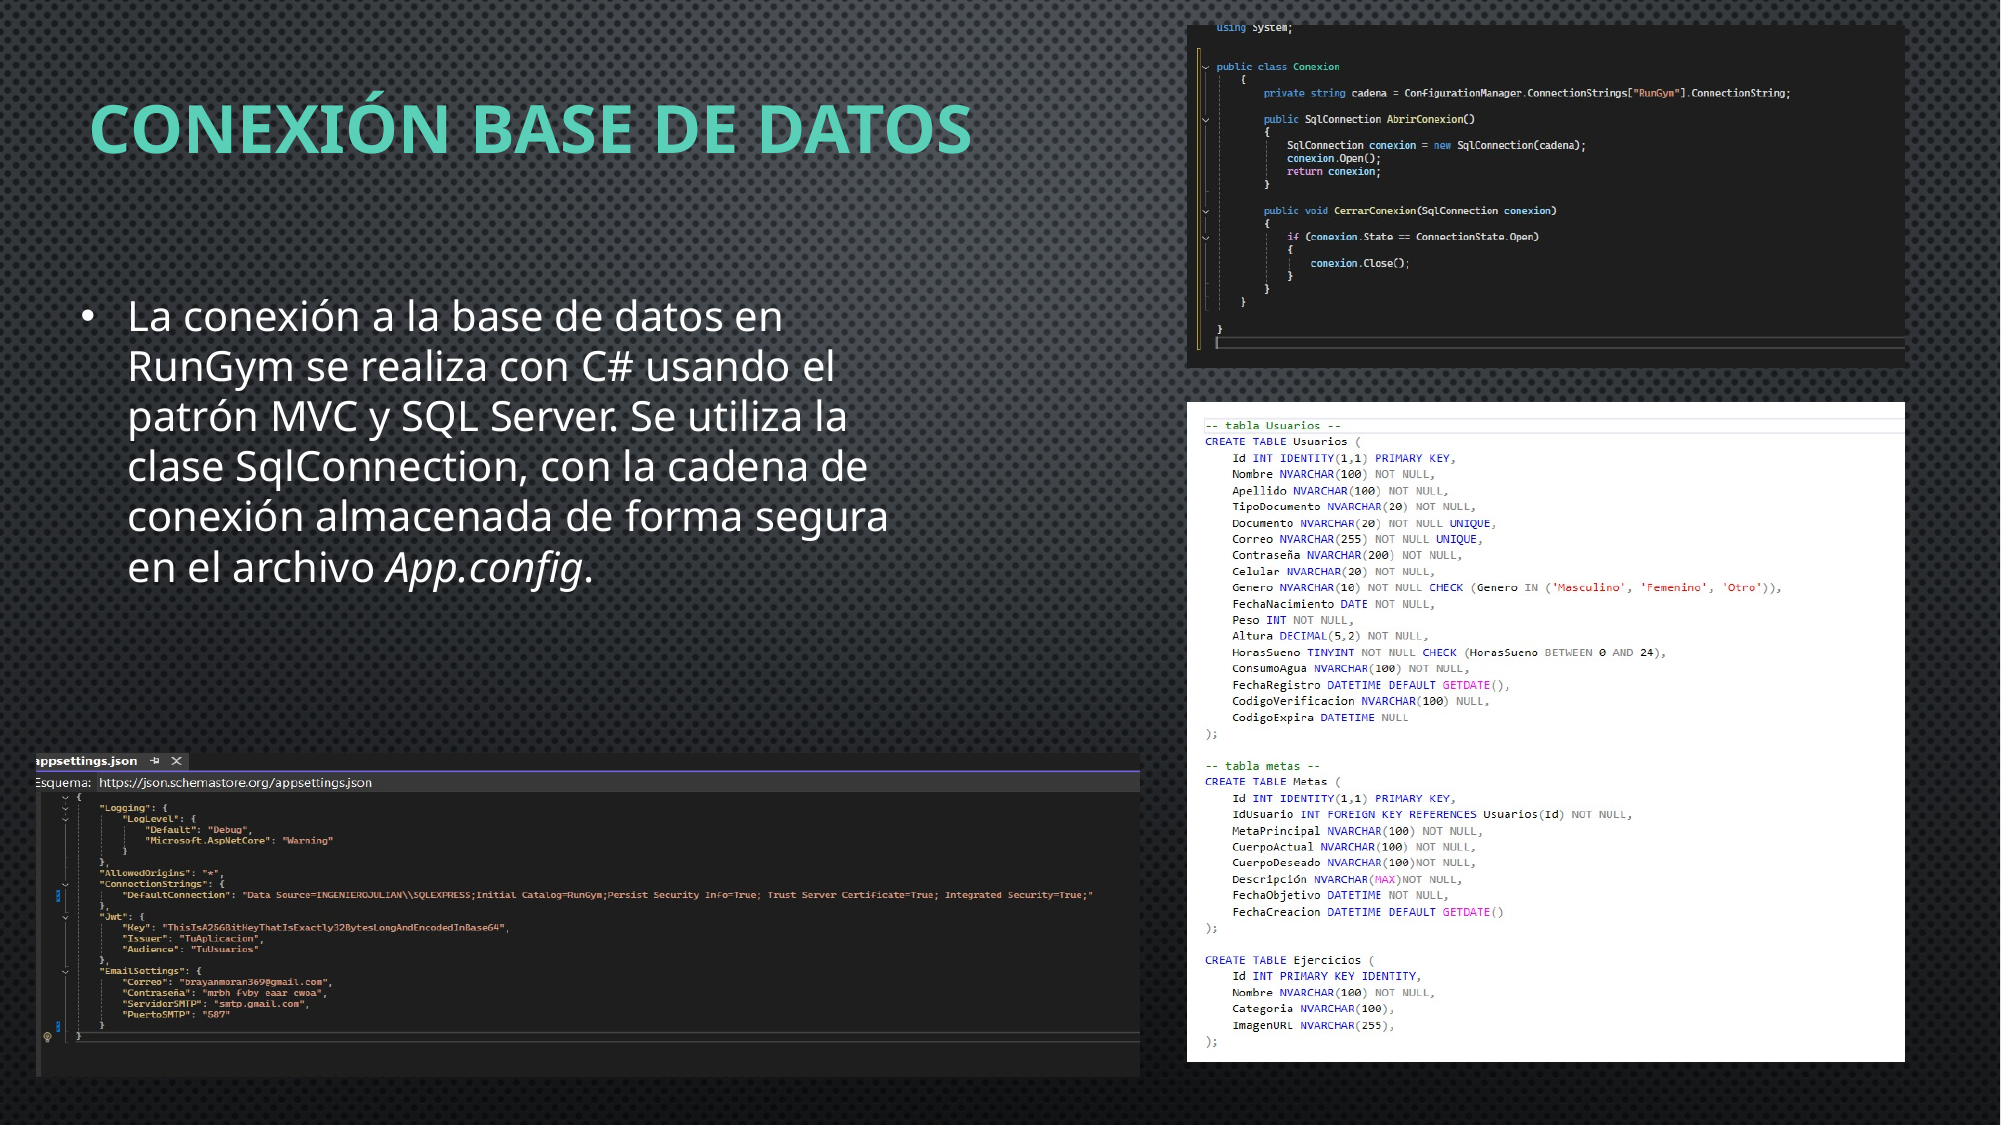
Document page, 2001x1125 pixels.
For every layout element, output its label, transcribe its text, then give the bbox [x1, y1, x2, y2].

picture [0, 0, 2001, 1125]
list La conexión a la base de datos en RunGym se realiza con C# usando el patrón MVC y SQL Server. Se utiliza la clase SqlConnection, con la cadena de conexión almacenada de forma segura en el archivo App.config. [65, 183, 937, 697]
title CONEXIÓN BASE DE DATOS [73, 0, 1699, 283]
